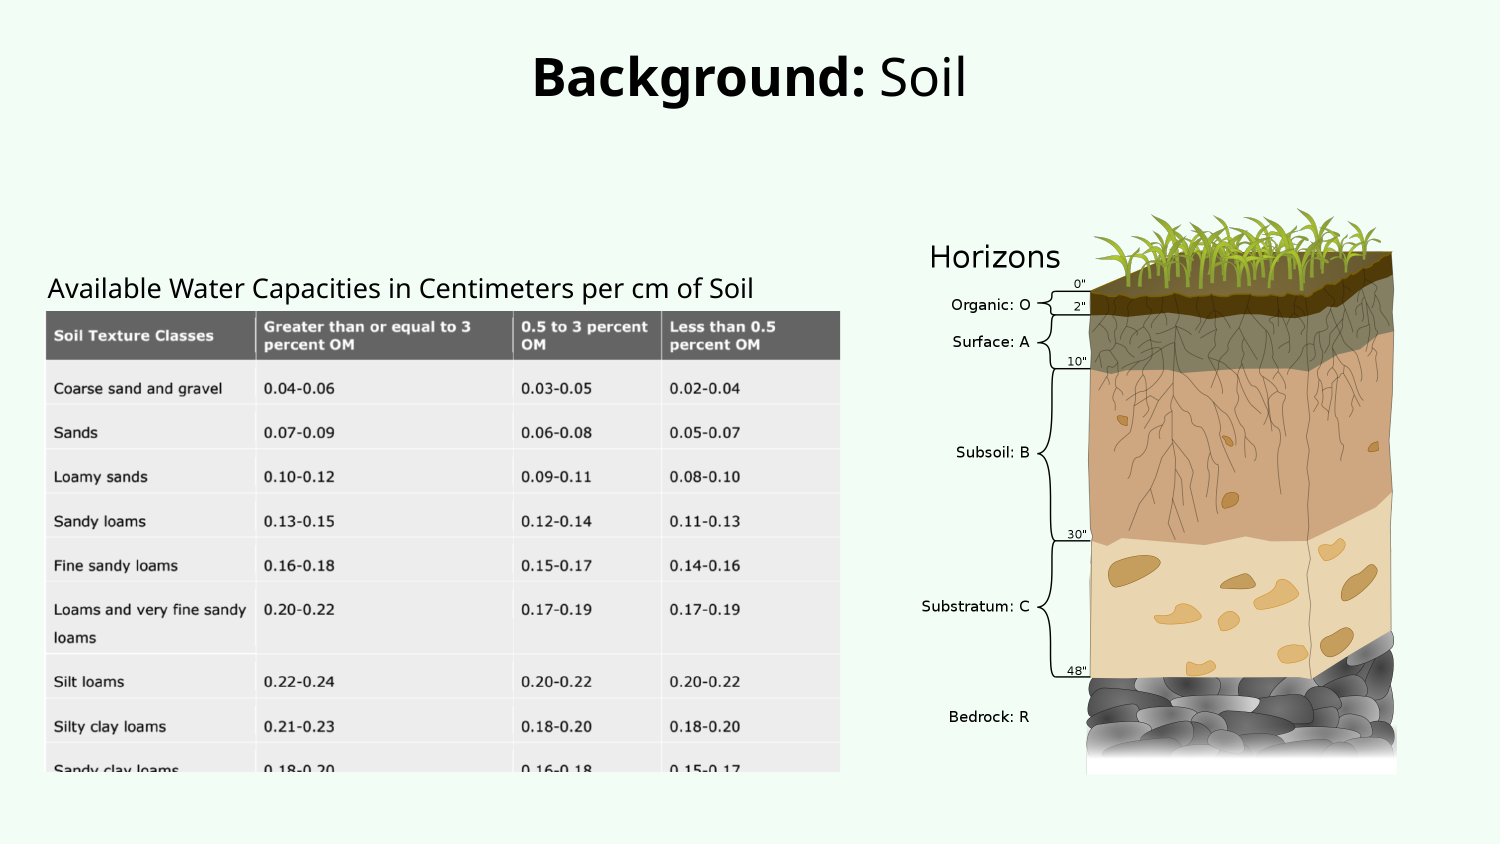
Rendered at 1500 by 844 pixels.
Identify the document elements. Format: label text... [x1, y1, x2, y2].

picture [43, 311, 841, 773]
text_box Available Water Capacities in Centimeters per cm of Soil [32, 256, 815, 320]
title Background: Soil [51, 28, 1449, 123]
picture [902, 190, 1415, 781]
